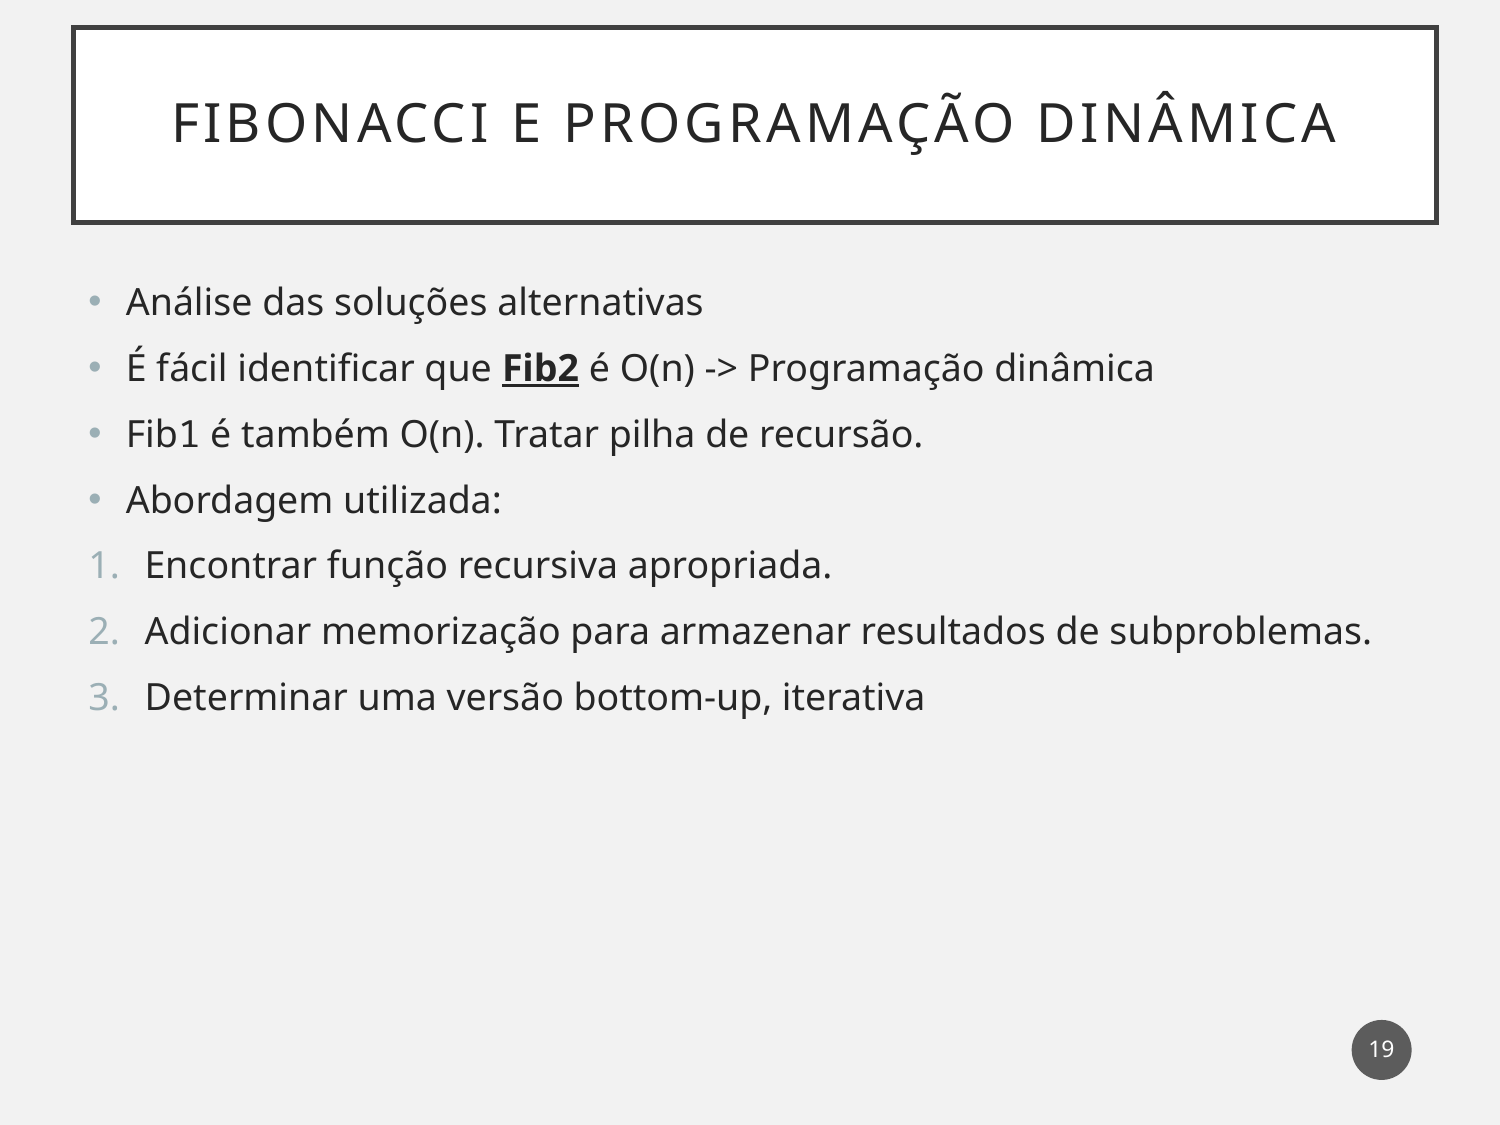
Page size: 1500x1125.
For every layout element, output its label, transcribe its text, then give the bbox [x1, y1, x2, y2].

title Fibonacci e programação dinâmica [71, 25, 1439, 225]
slide_number 19 [1351, 1019, 1412, 1080]
list Análise das soluções alternativas É fácil identificar que Fib2 é O(n) -> Programação dinâmica Fib1 é também O(n). Tratar pilha de recursão. Abordagem utilizada: Encontrar função recursiva apropriada. Adicionar memorização para armazenar resultados de subproblemas. Determinar uma versão bottom-up, iterativa [73, 270, 1437, 984]
